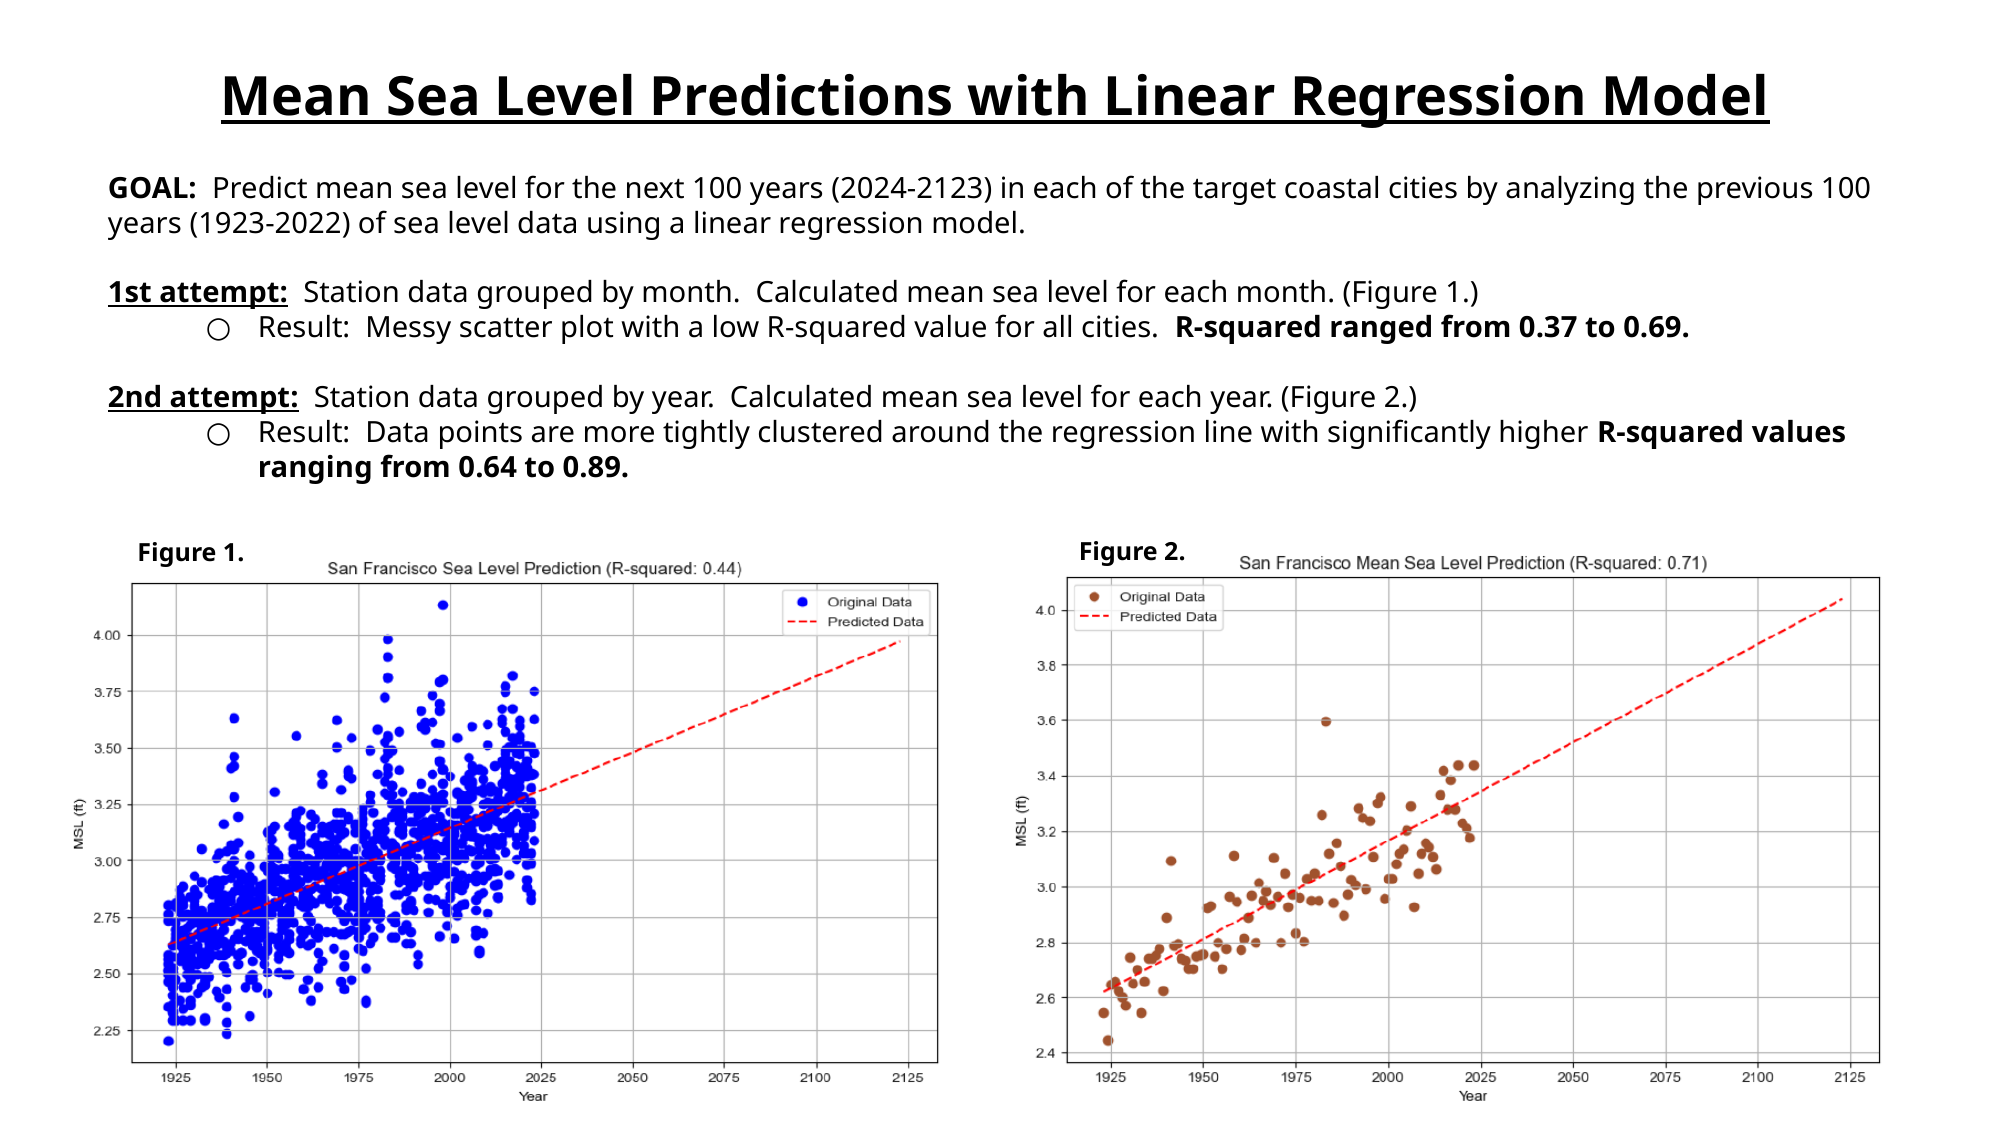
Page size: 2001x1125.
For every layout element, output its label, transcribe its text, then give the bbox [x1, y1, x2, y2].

text_box Figure 2. [1063, 520, 1252, 551]
picture [61, 554, 960, 1112]
text_box Figure 1. [122, 521, 311, 553]
text_box Mean Sea Level Predictions with Linear Regression Model [62, 46, 1929, 141]
picture [1013, 552, 1897, 1110]
text_box GOAL: Predict mean sea level for the next 100 years (2024-2123) in each of the target coastal cities by analyzing the previous 100 years (1923-2022) of sea level data using a linear regression model. 1st attempt: Station data grouped by month. Calculated mean sea level for each month. (Figure 1.) Result: Messy scatter plot with a low R-squared value for all cities. R-squared ranged from 0.37 to 0.69. 2nd attempt: Station data grouped by year. Calculated mean sea level for each year. (Figure 2.) Result: Data points are more tightly clustered around the regression line with significantly higher R-squared values ranging from 0.64 to 0.89. [93, 153, 1935, 521]
